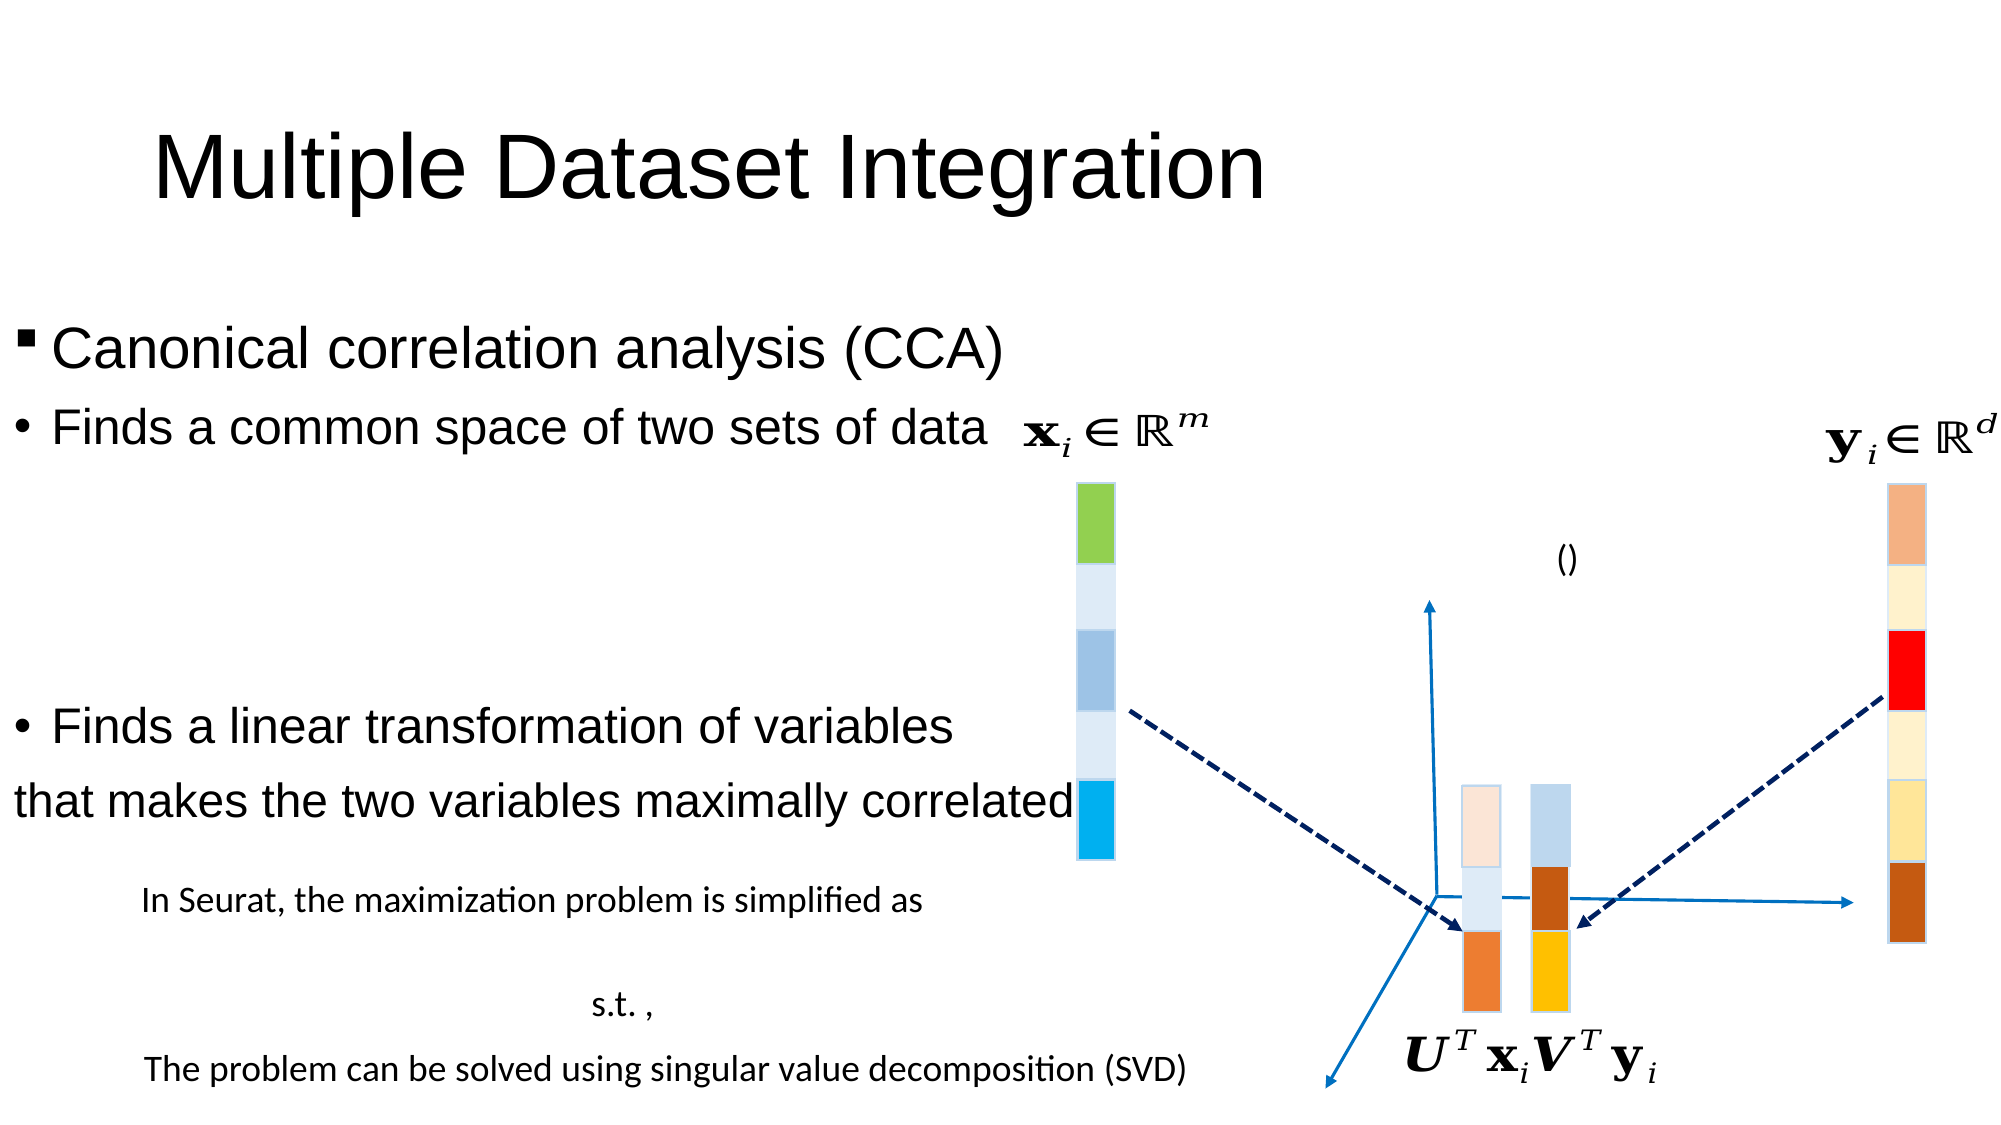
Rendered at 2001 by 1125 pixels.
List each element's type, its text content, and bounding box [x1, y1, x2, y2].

text_box [1887, 861, 1927, 944]
text_box [1887, 629, 1927, 712]
text_box [1076, 629, 1116, 712]
text_box The problem can be solved using singular value decomposition (SVD) [129, 1036, 1204, 1097]
title Multiple Dataset Integration [137, 59, 1863, 278]
text_box [1887, 712, 1927, 779]
text_box [1076, 778, 1116, 861]
text_box [1887, 483, 1927, 566]
text_box In Seurat, the maximization problem is simplified as [126, 868, 948, 928]
text_box [1887, 779, 1927, 861]
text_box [1576, 696, 1883, 929]
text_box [1325, 599, 1854, 1089]
text_box [1076, 565, 1116, 629]
text_box [1076, 712, 1116, 778]
text_box [1076, 482, 1116, 565]
text_box [1887, 566, 1927, 629]
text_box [1129, 710, 1463, 932]
